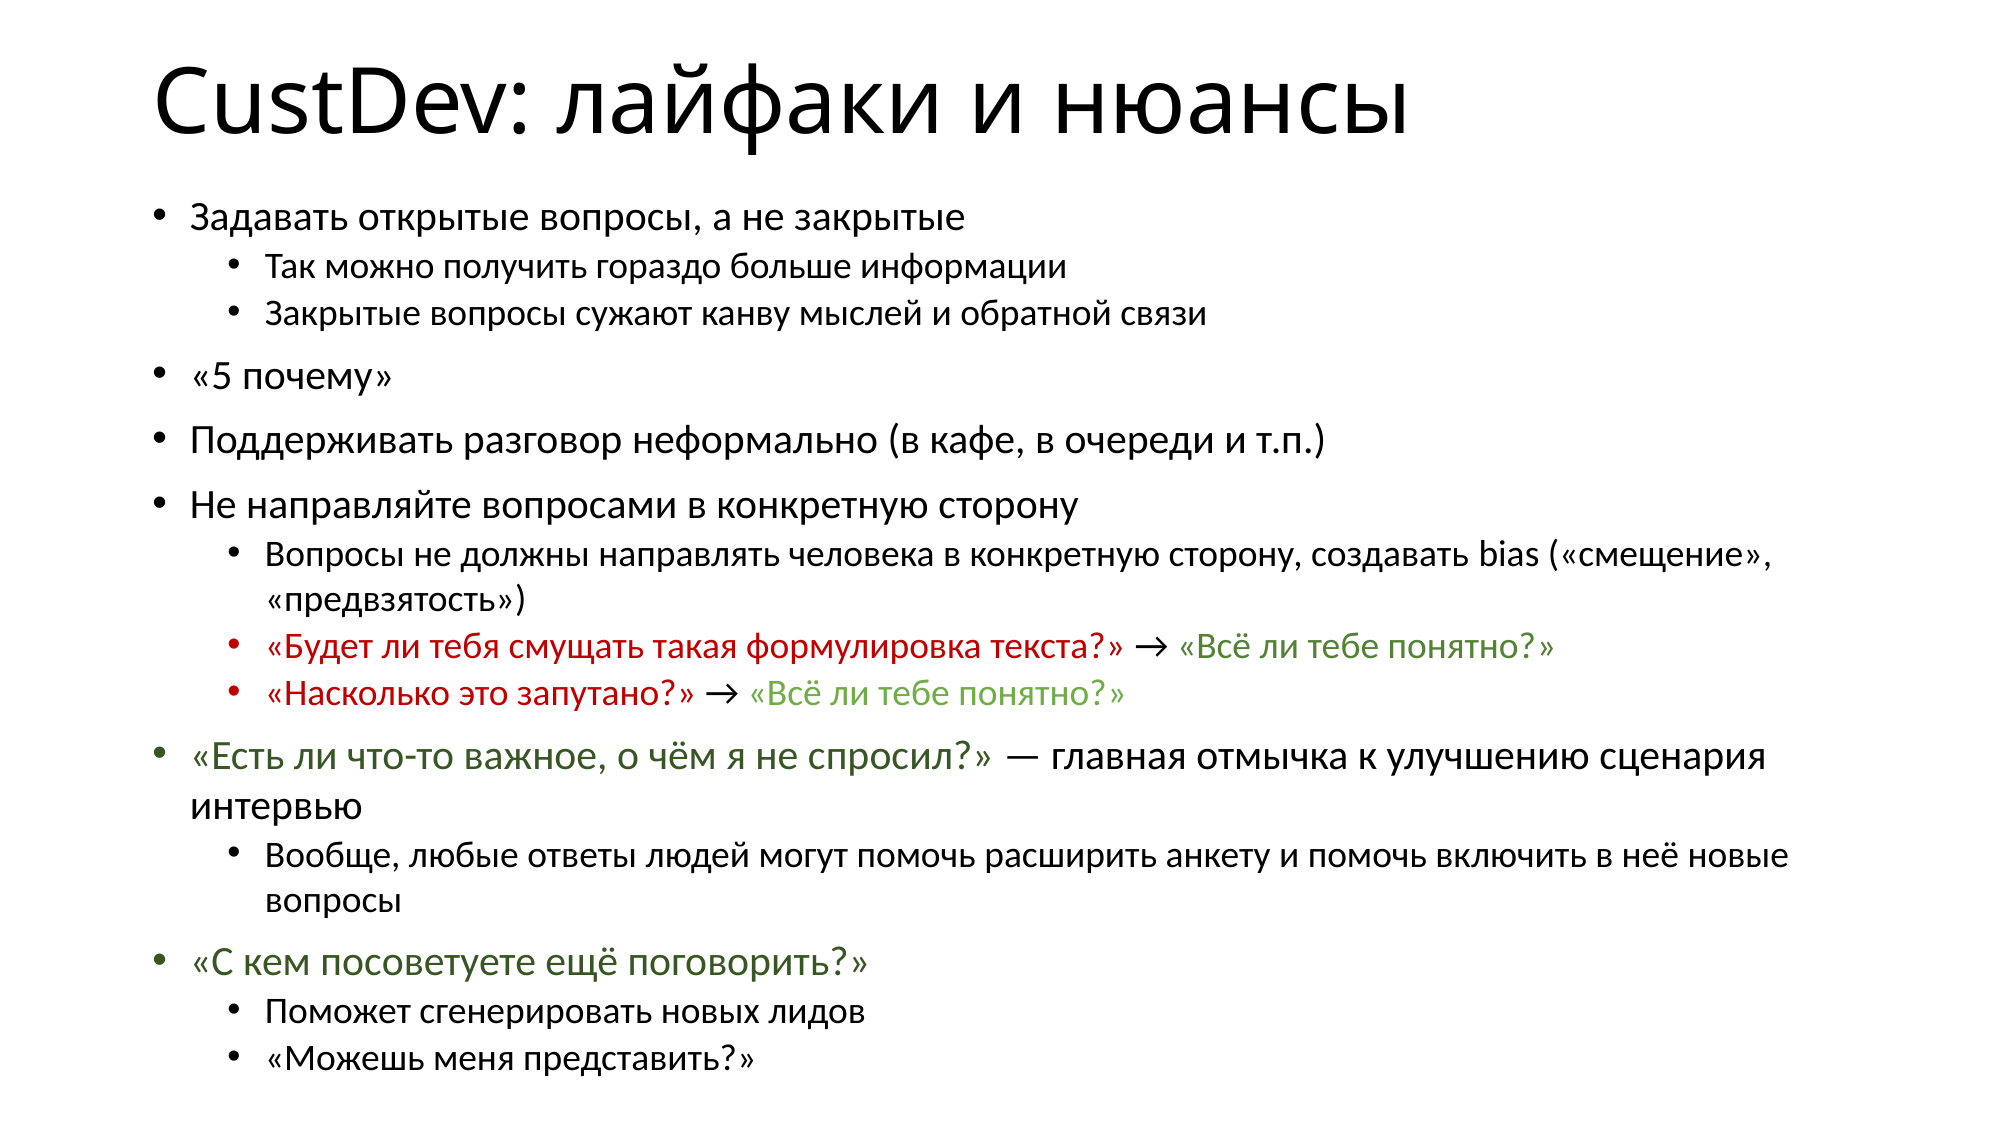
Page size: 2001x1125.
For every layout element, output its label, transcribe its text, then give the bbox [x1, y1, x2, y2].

list Задавать открытые вопросы, а не закрытые Так можно получить гораздо больше информации Закрытые вопросы сужают канву мыслей и обратной связи «5 почему» Поддерживать разговор неформально (в кафе, в очереди и т.п.) Не направляйте вопросами в конкретную сторону Вопросы не должны направлять человека в конкретную сторону, создавать bias («смещение», «предвзятость») «Будет ли тебя смущать такая формулировка текста?» → «Всё ли тебе понятно?» «Насколько это запутано?» → «Всё ли тебе понятно?» «Есть ли что-то важное, о чём я не спросил?» — главная отмычка к улучшению сценария интервью Вообще, любые ответы людей могут помочь расширить анкету и помочь включить в неё новые вопросы «С кем посоветуете ещё поговорить?» Поможет сгенерировать новых лидов «Можешь меня представить?» [137, 181, 1863, 1102]
title CustDev: лайфаки и нюансы [137, 37, 1863, 172]
